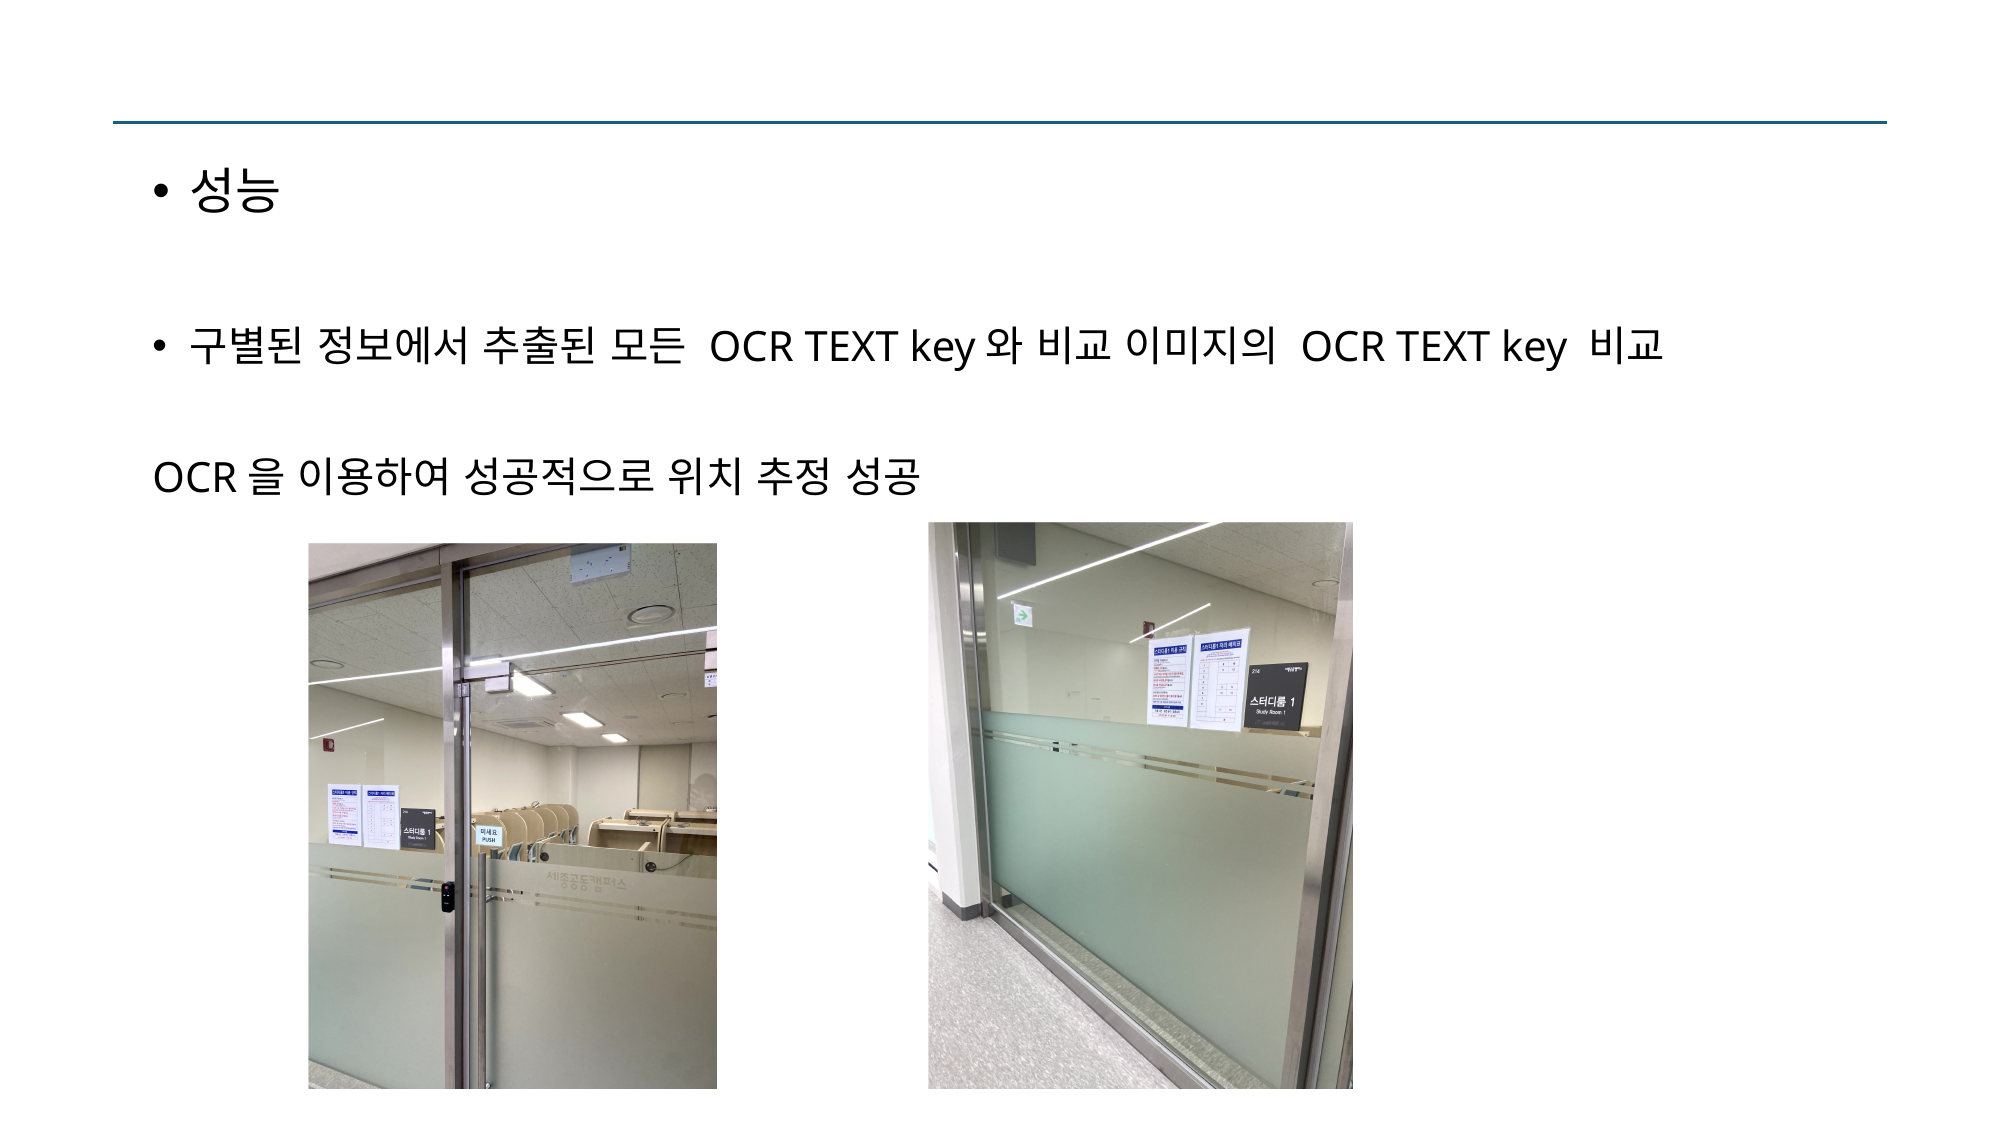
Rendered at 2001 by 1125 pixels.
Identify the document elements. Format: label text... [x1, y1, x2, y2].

picture [239, 544, 786, 1088]
picture [857, 523, 1424, 1089]
list 성능 구별된 정보에서 추출된 모든 OCR TEXT key와 비교 이미지의 OCR TEXT key 비교 OCR을 이용하여 성공적으로 위치 추정 성공 [137, 158, 1863, 1014]
